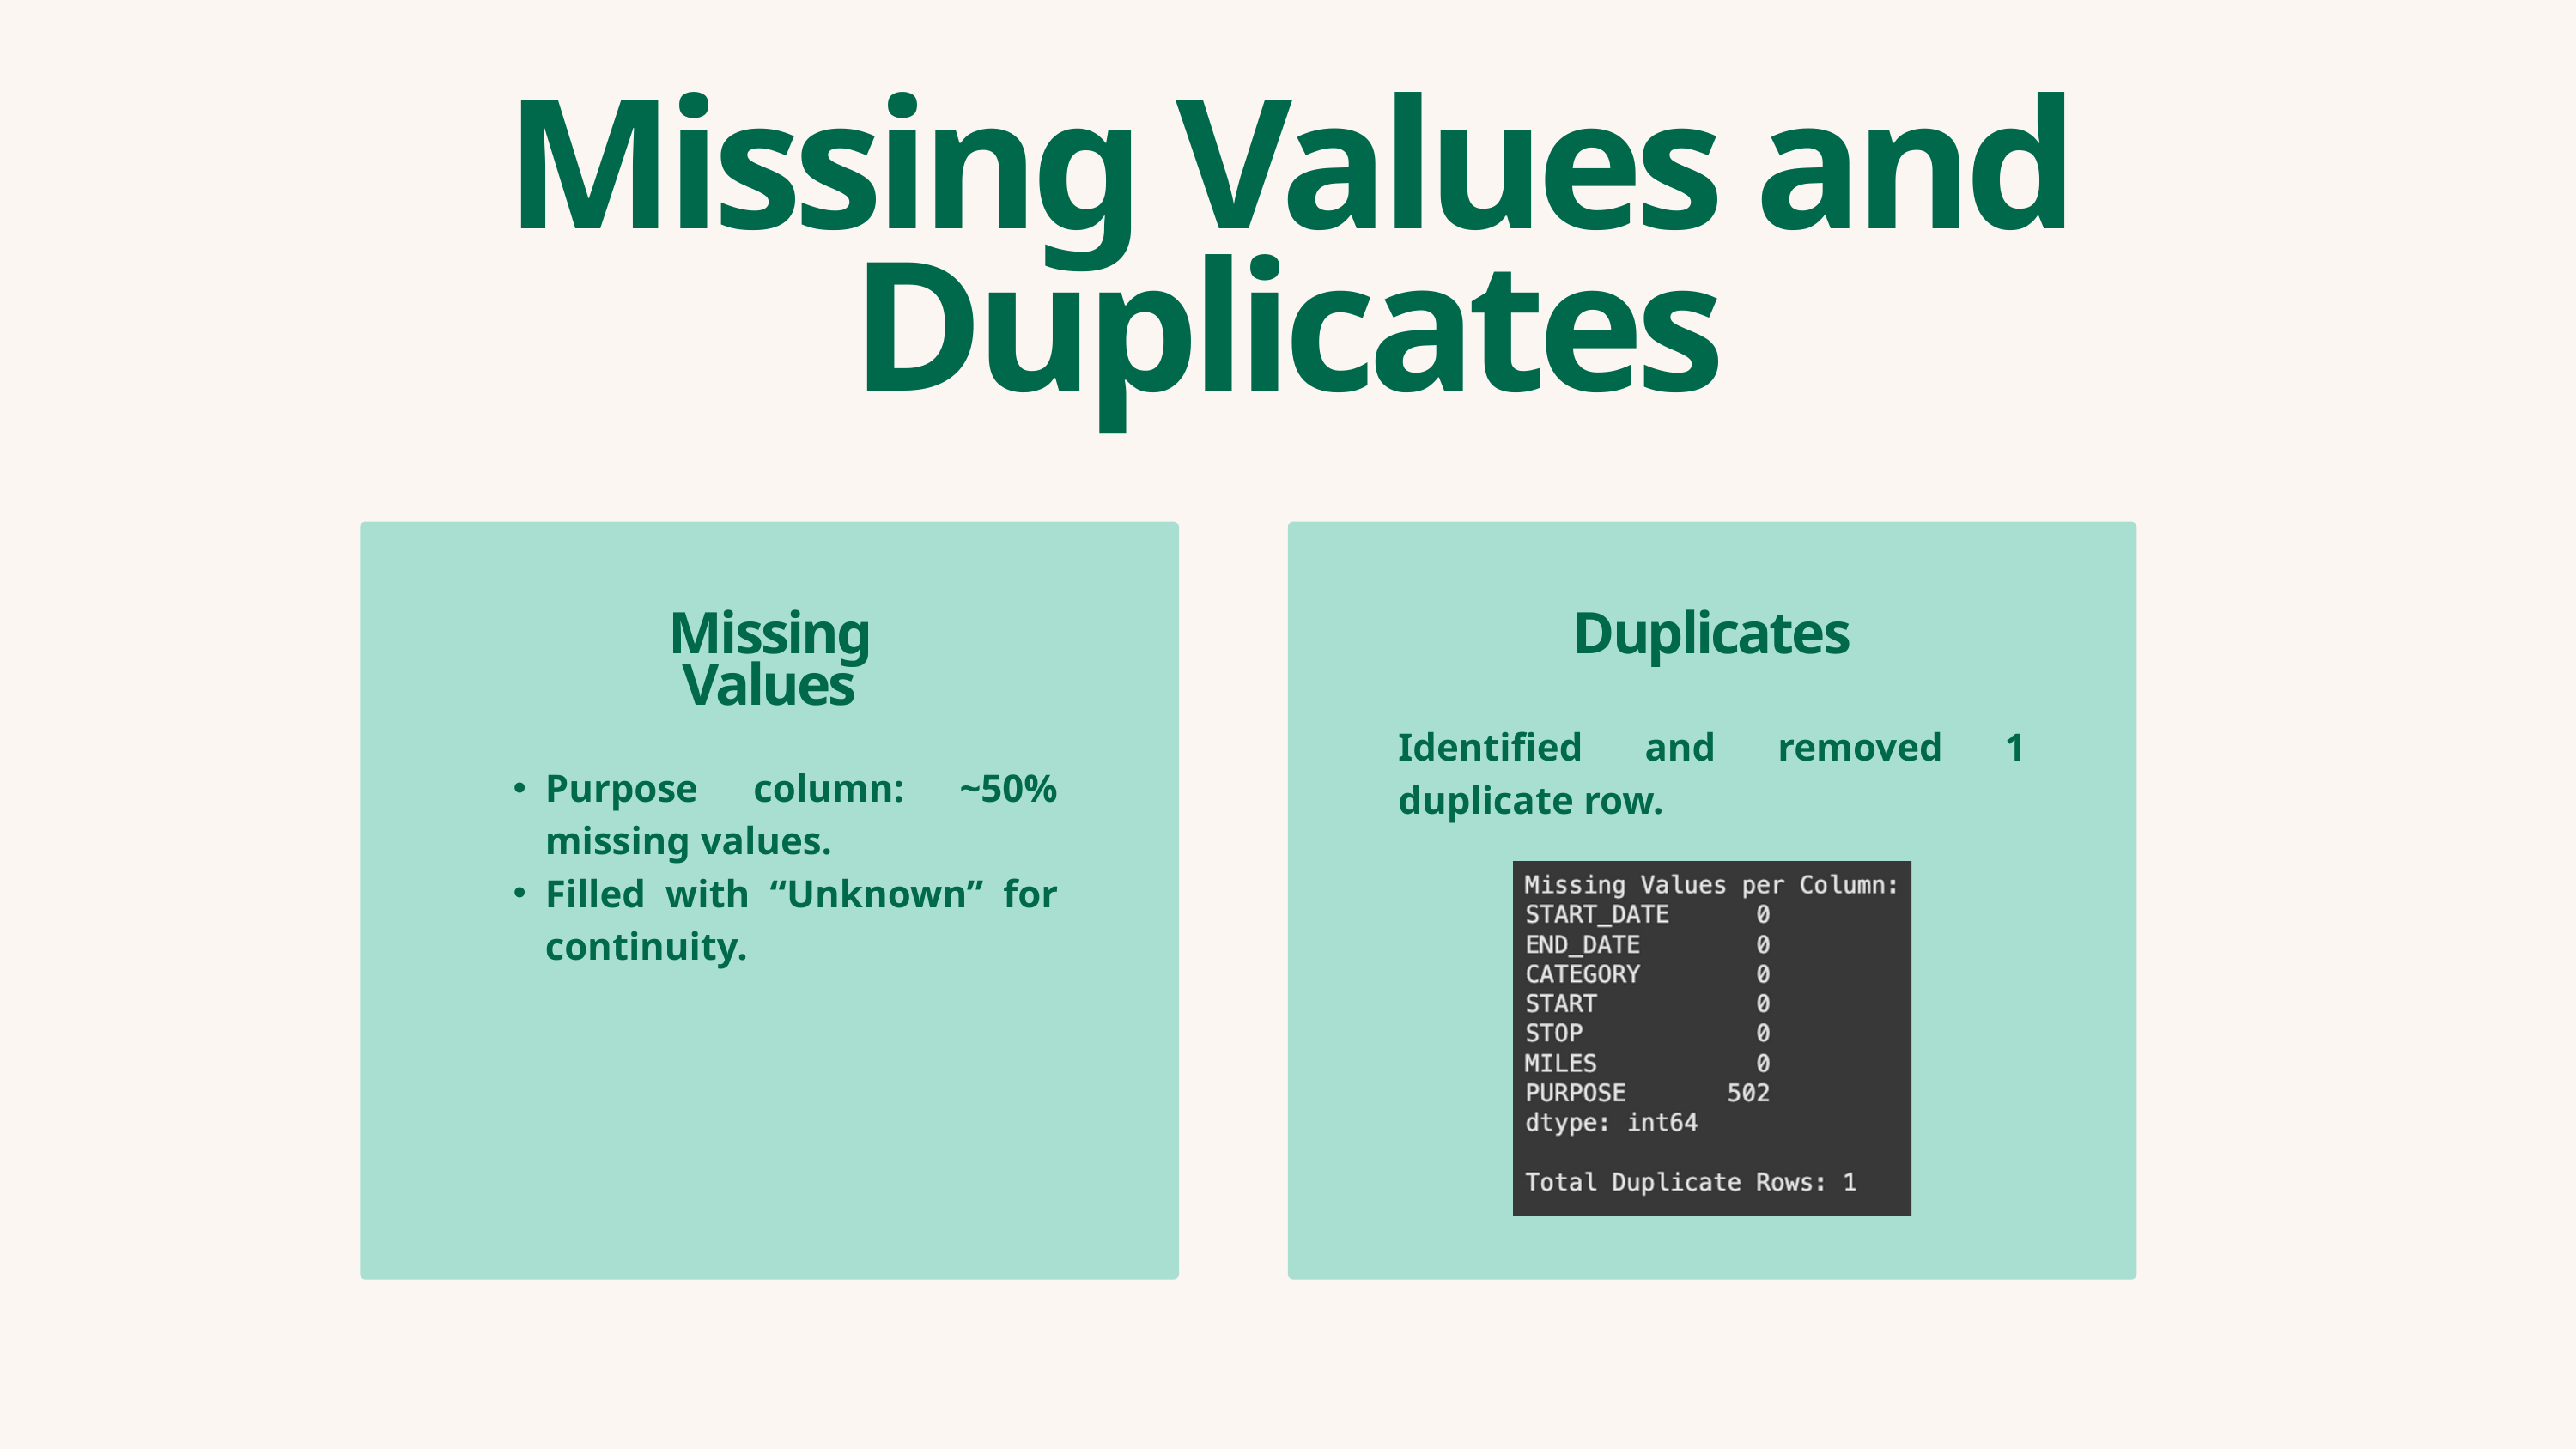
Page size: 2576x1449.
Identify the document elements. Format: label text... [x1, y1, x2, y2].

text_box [360, 521, 1180, 1280]
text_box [1287, 521, 2137, 1280]
text_box Missing Values and Duplicates [312, 103, 2264, 589]
